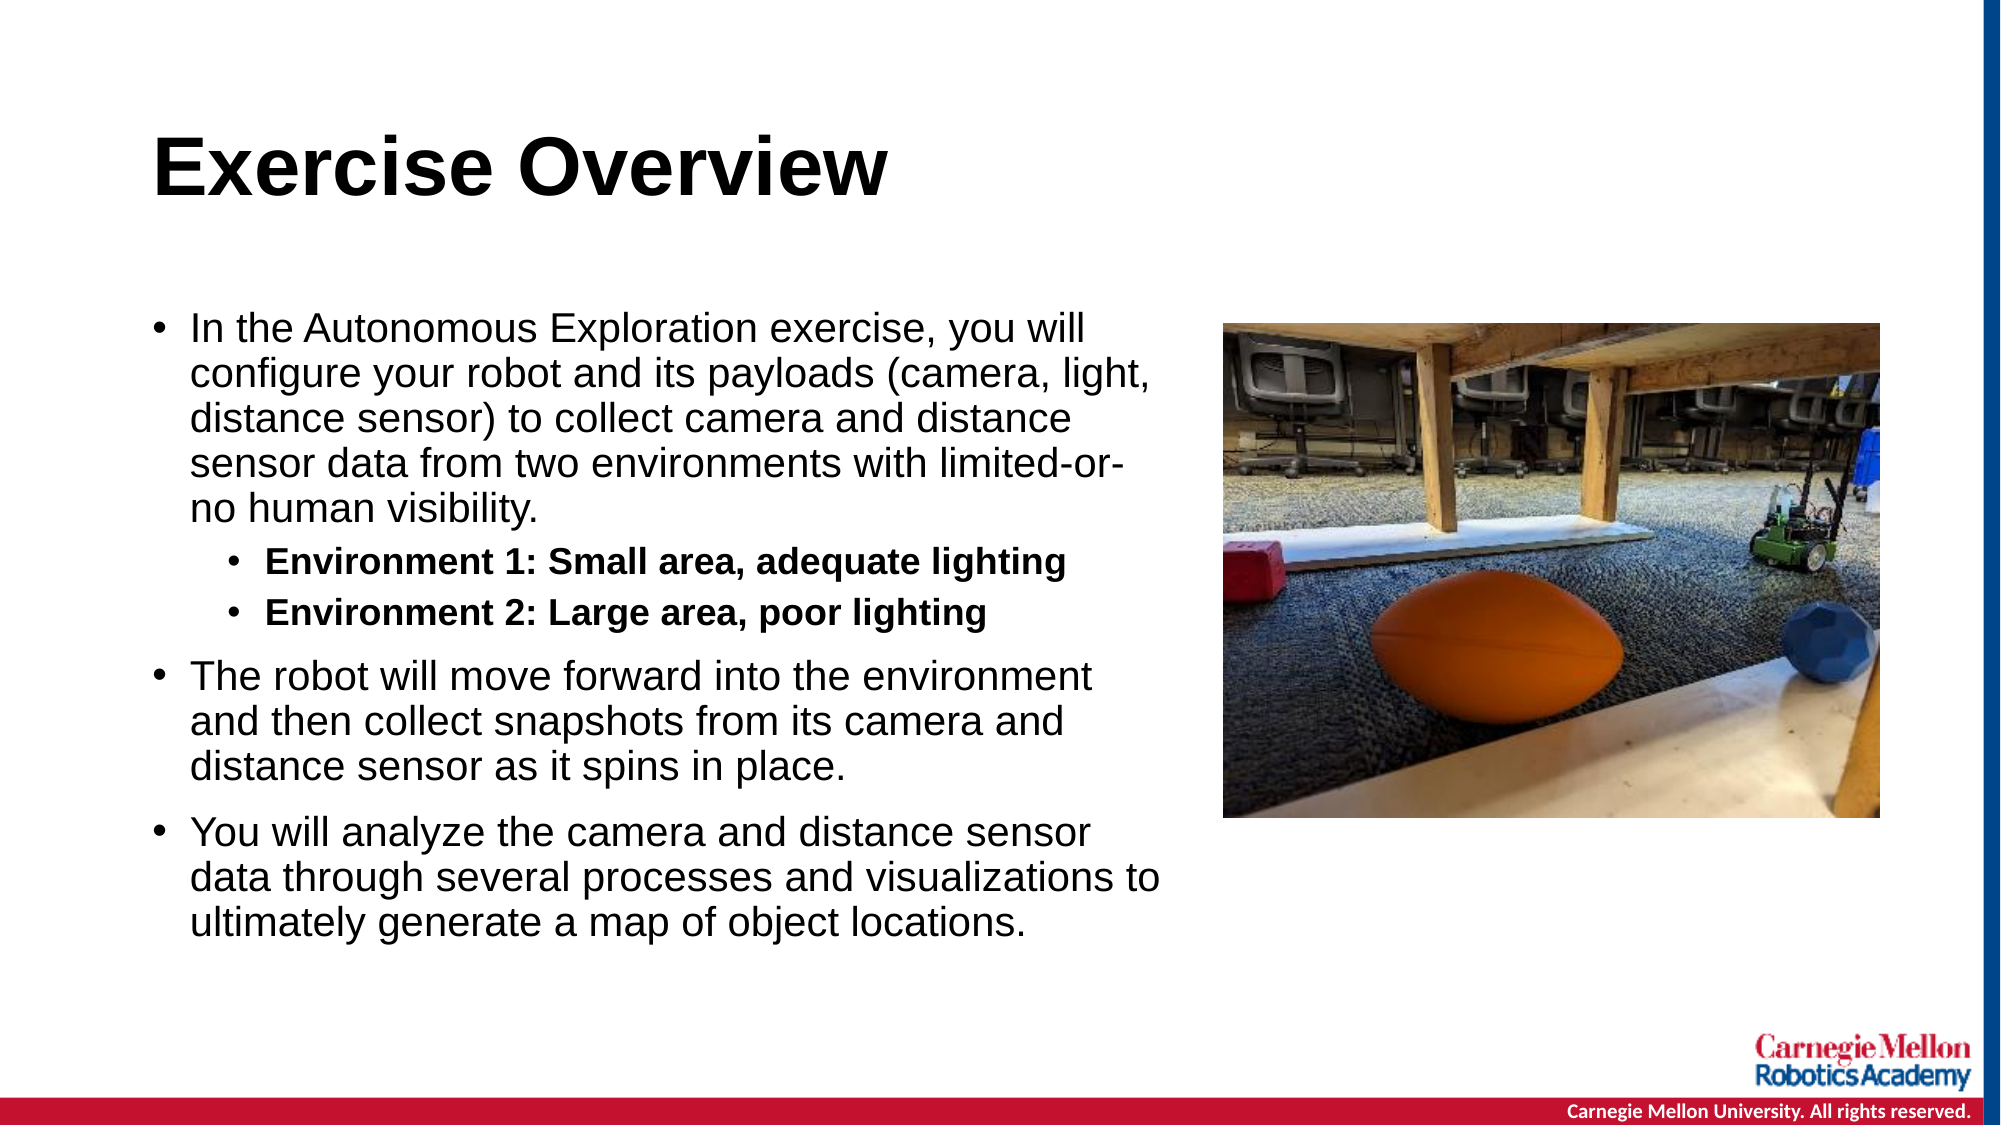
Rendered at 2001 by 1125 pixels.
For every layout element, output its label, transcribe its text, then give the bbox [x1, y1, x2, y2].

title Exercise Overview [137, 59, 1863, 278]
list In the Autonomous Exploration exercise, you will configure your robot and its payloads (camera, light, distance sensor) to collect camera and distance sensor data from two environments with limited-or-no human visibility. Environment 1: Small area, adequate lighting Environment 2: Large area, poor lighting The robot will move forward into the environment and then collect snapshots from its camera and distance sensor as it spins in place. You will analyze the camera and distance sensor data through several processes and visualizations to ultimately generate a map of object locations. [137, 299, 1185, 1014]
picture [1751, 1023, 1983, 1097]
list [1223, 323, 1880, 818]
